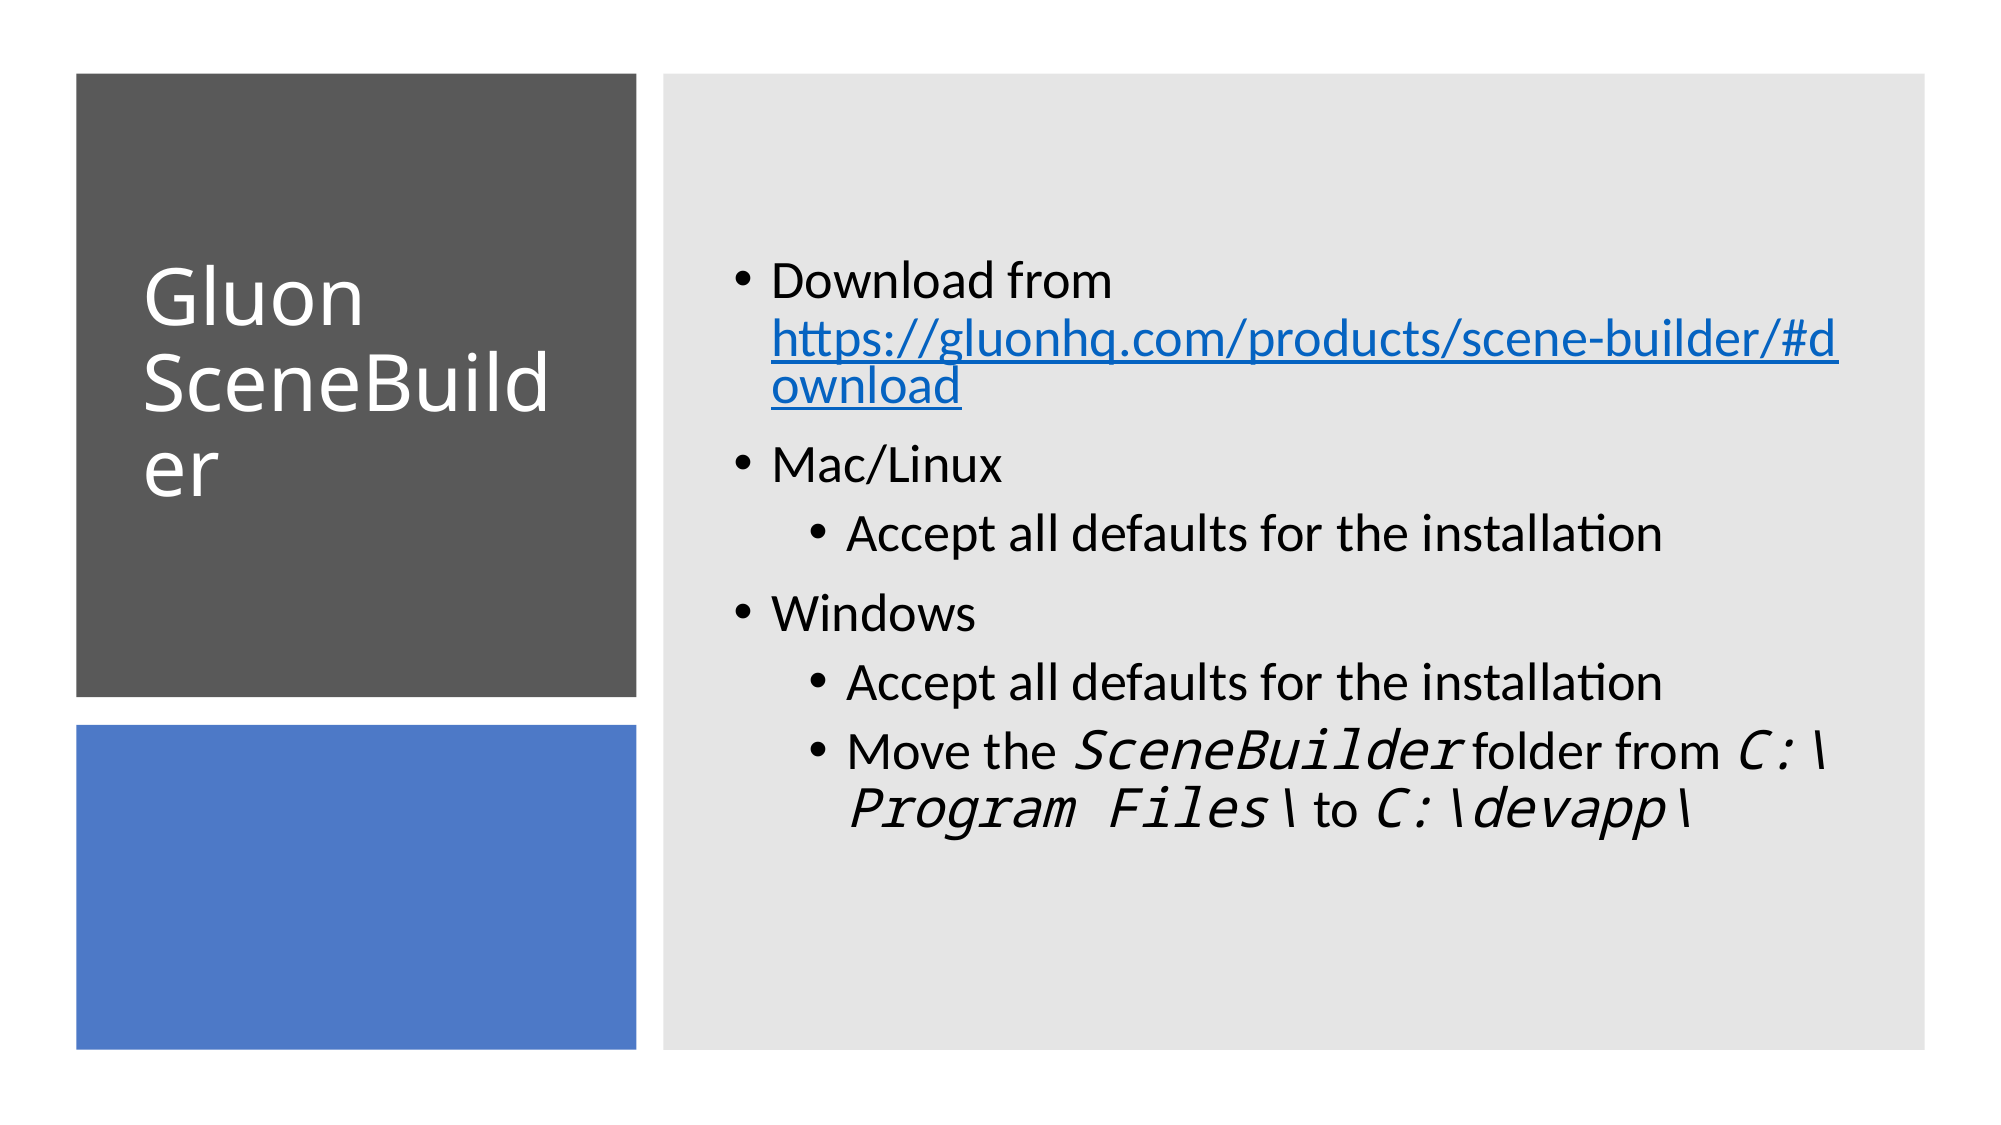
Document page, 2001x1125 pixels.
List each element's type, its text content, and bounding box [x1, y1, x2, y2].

text_box [75, 724, 637, 1051]
list Download from https://gluonhq.com/products/scene-builder/#download Mac/Linux Accept all defaults for the installation Windows Accept all defaults for the installation Move the SceneBuilder folder from C:\Program Files\ to C:\devapp\ [718, 112, 1873, 1011]
title Gluon SceneBuilder [127, 120, 595, 652]
text_box [75, 72, 637, 698]
text_box [662, 72, 1926, 1051]
